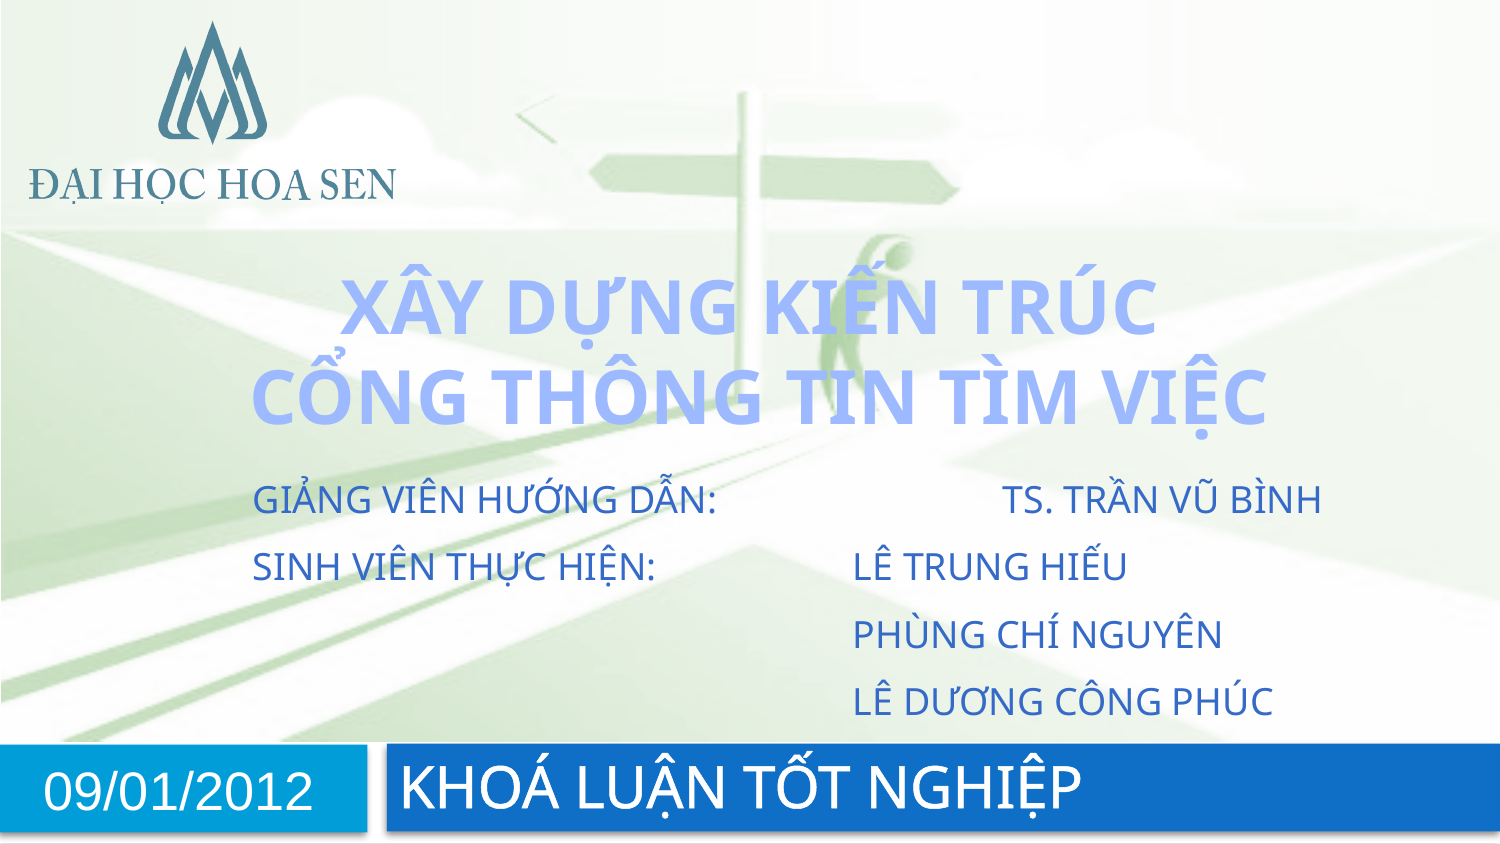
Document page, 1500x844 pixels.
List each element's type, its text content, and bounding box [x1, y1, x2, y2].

subtitle 09/01/2012 [0, 750, 361, 832]
text_box KHOÁ LUẬN TỐT NGHIỆP [383, 751, 1173, 828]
picture [1, 0, 1500, 743]
